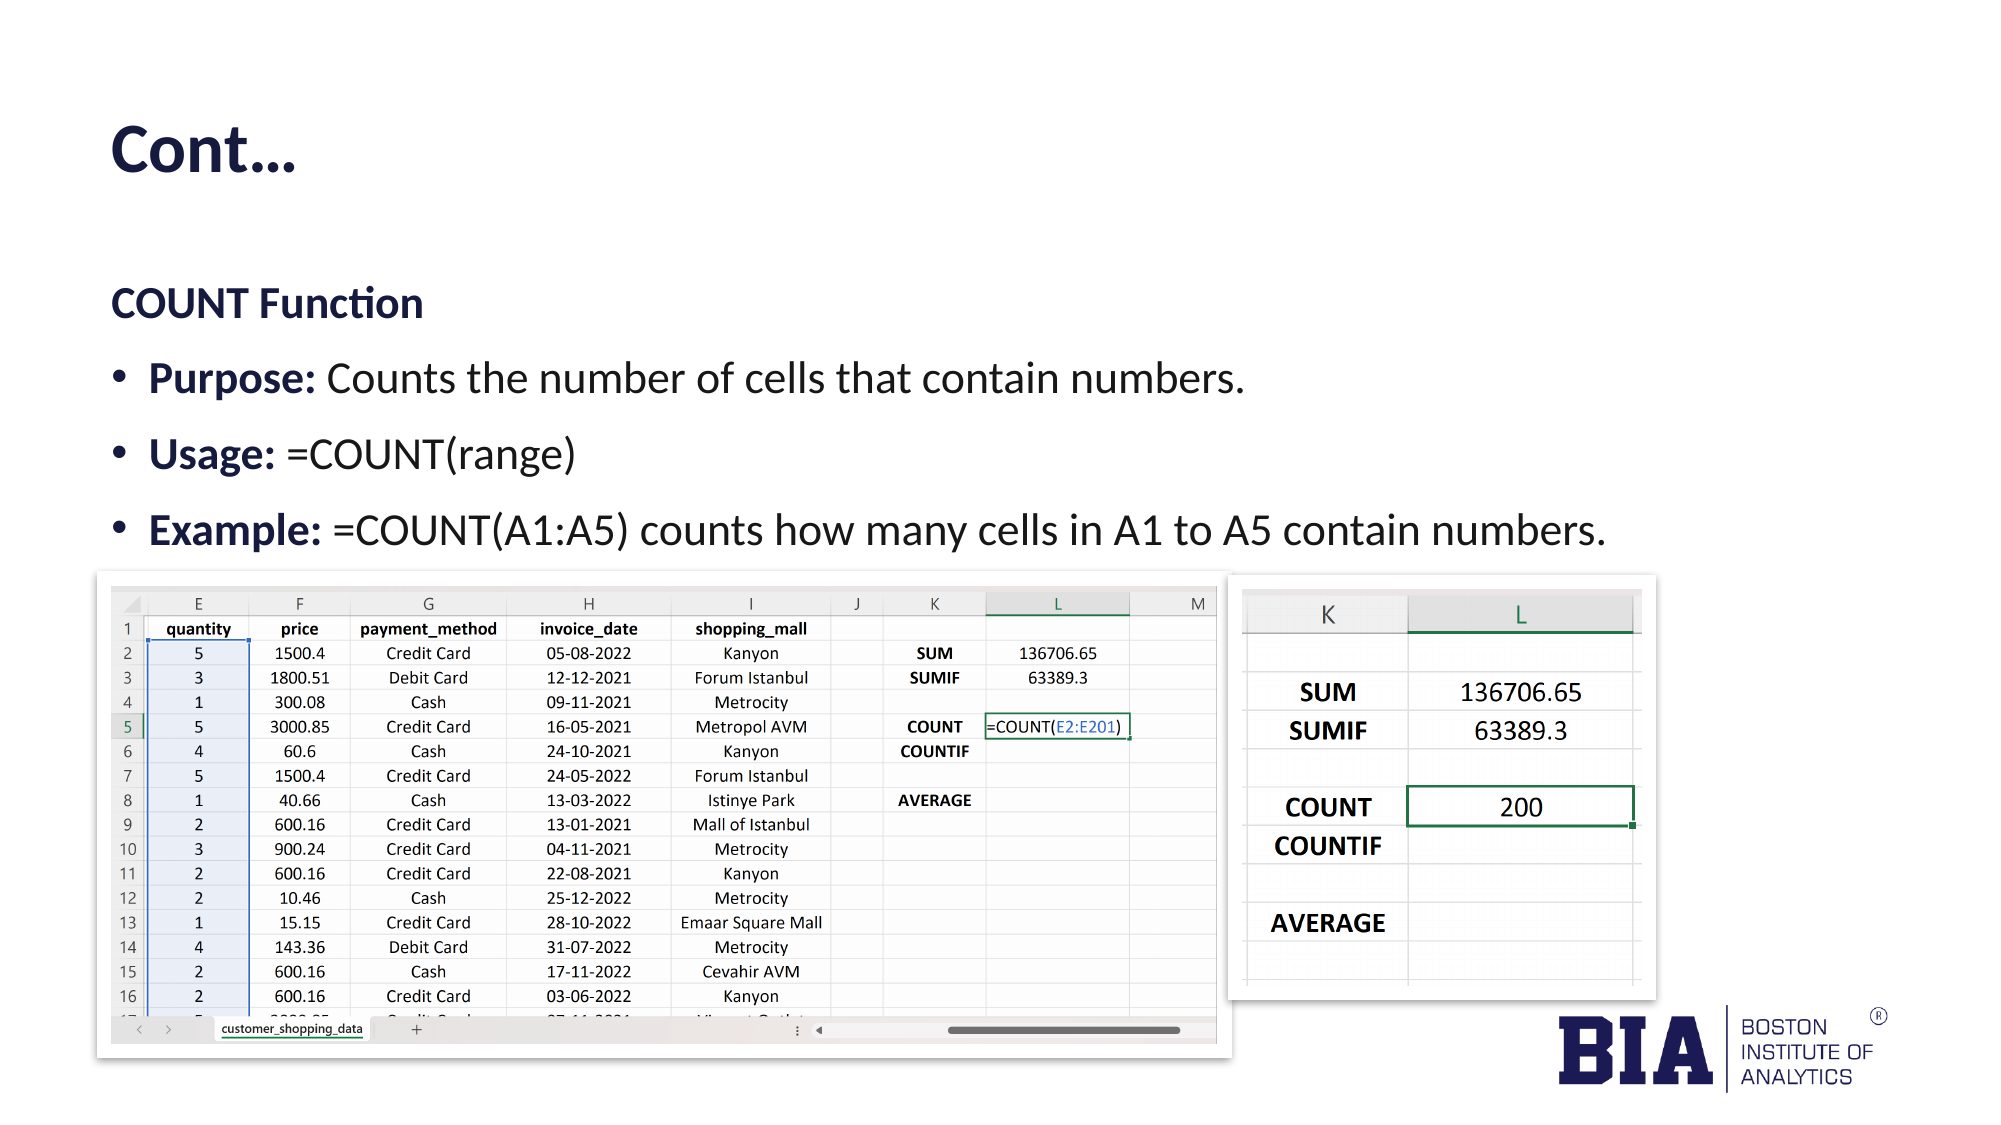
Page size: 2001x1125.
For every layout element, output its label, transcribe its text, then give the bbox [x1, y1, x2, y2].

picture [1557, 1003, 1889, 1094]
title Cont… [111, 99, 1889, 200]
list COUNT Function Purpose: Counts the number of cells that contain numbers. Usage: =COUNT(range) Example: =COUNT(A1:A5) counts how many cells in A1 to A5 contain numbers. 0. [111, 272, 1889, 1000]
picture [111, 585, 1217, 1044]
picture [1242, 589, 1642, 986]
